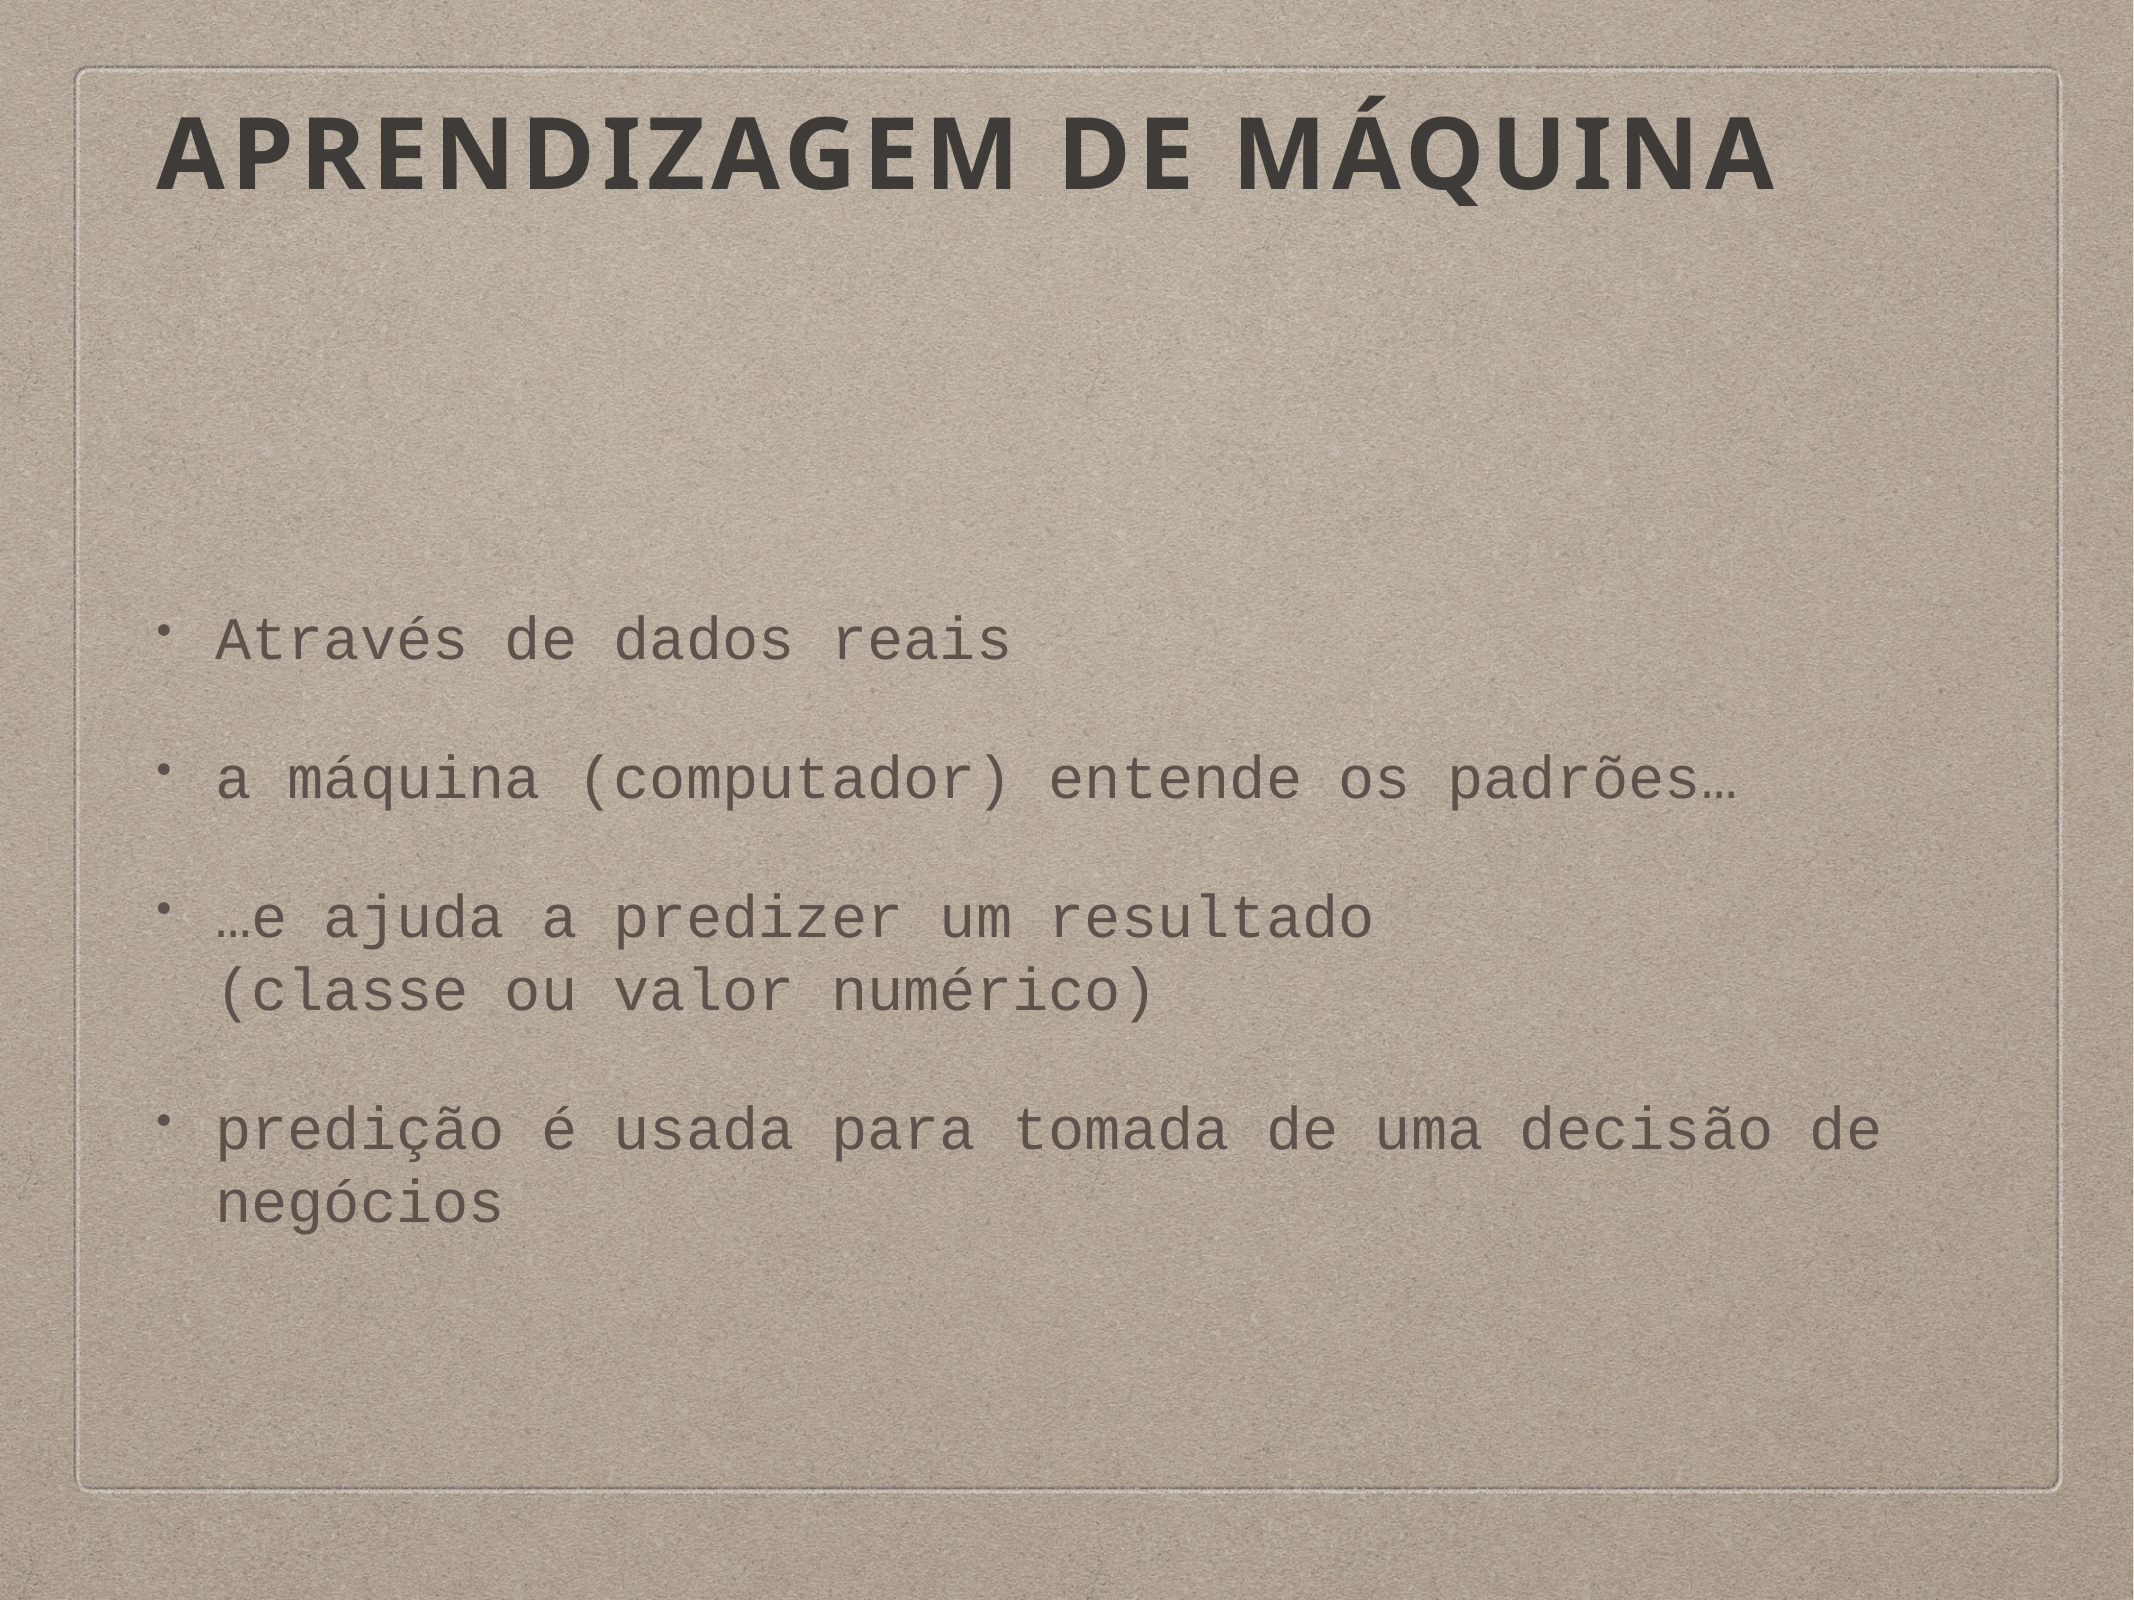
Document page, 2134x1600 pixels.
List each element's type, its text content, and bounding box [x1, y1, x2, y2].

list Através de dados reais a máquina (computador) entende os padrões… …e ajuda a predizer um resultado (classe ou valor numérico) predição é usada para tomada de uma decisão de negócios [147, 426, 1986, 1407]
picture [0, 0, 2134, 1600]
title APRENDIZAgem DE MÁQUINA [147, 103, 1986, 386]
